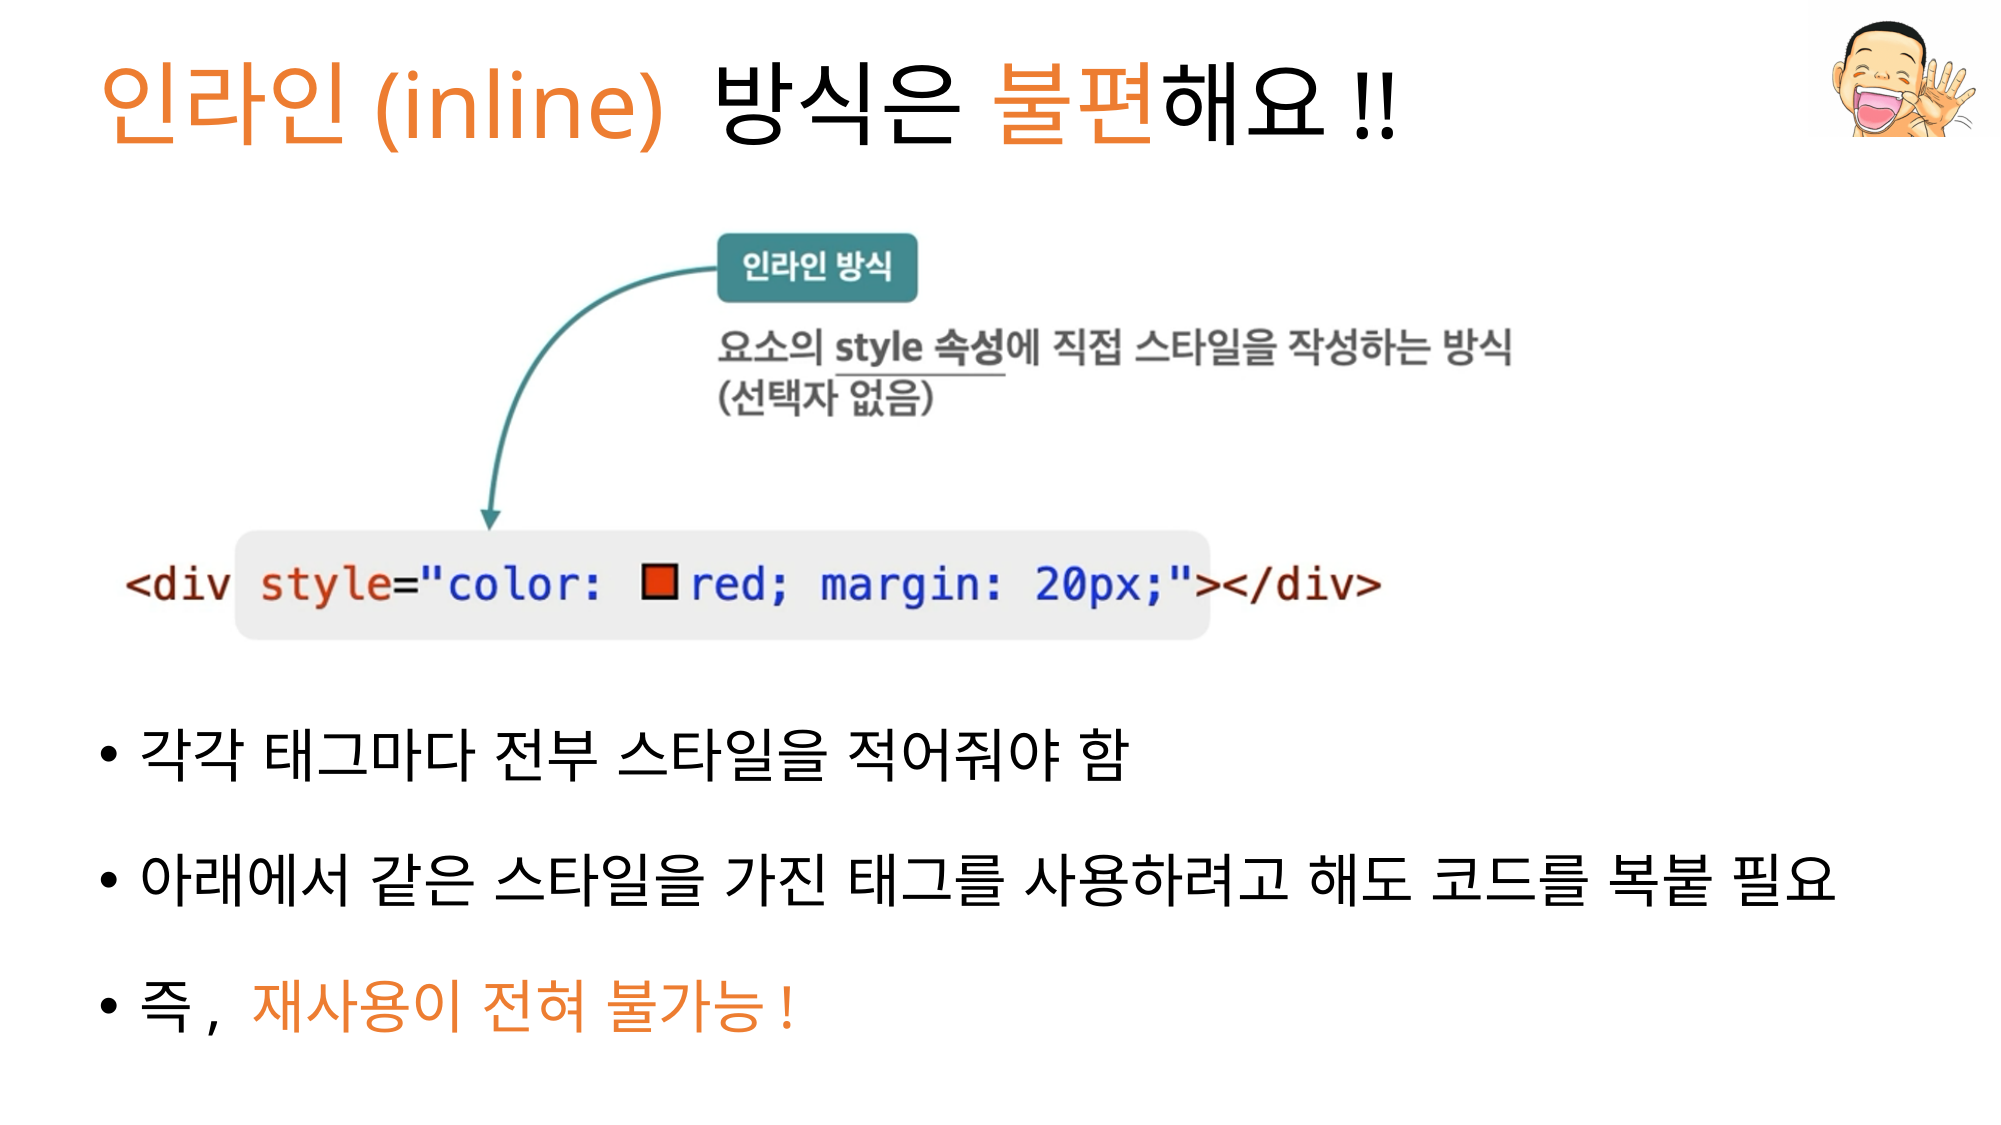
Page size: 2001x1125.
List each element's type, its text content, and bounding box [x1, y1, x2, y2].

picture [1931, 0, 2000, 137]
title 인라인(inline) 방식은 불편해요!! [83, 0, 1931, 218]
picture [83, 217, 1561, 660]
list 각각 태그마다 전부 스타일을 적어줘야 함 아래에서 같은 스타일을 가진 태그를 사용하려고 해도 코드를 복붙 필요 즉, 재사용이 전혀 불가능! [83, 676, 1931, 1054]
